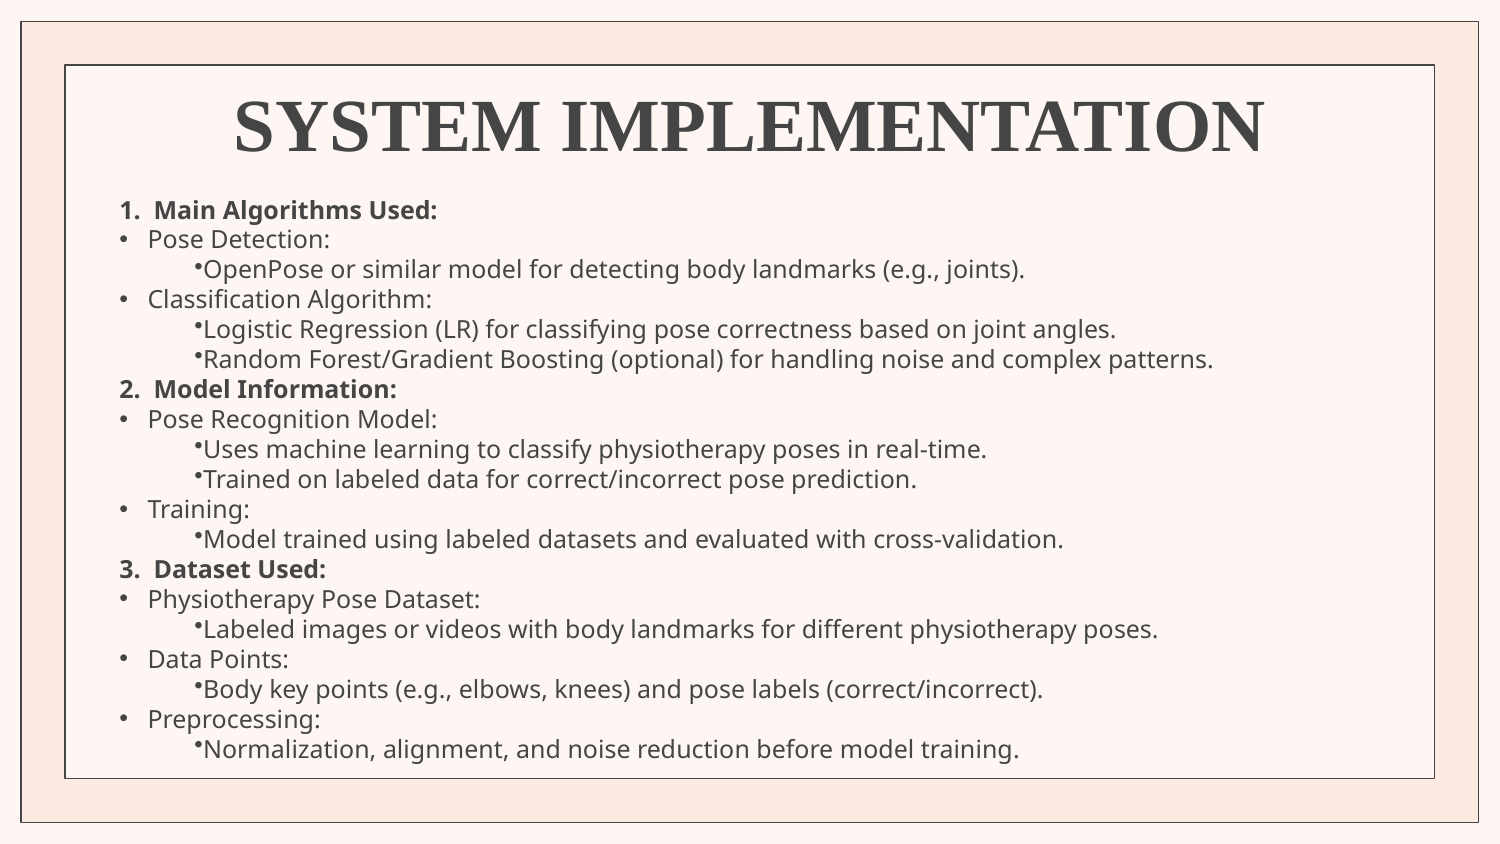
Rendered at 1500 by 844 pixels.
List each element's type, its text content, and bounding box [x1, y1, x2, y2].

text_box 1. Main Algorithms Used: Pose Detection: OpenPose or similar model for detecting body landmarks (e.g., joints). Classification Algorithm: Logistic Regression (LR) for classifying pose correctness based on joint angles. Random Forest/Gradient Boosting (optional) for handling noise and complex patterns. 2. Model Information: Pose Recognition Model: Uses machine learning to classify physiotherapy poses in real-time. Trained on labeled data for correct/incorrect pose prediction. Training: Model trained using labeled datasets and evaluated with cross-validation. 3. Dataset Used: Physiotherapy Pose Dataset: Labeled images or videos with body landmarks for different physiotherapy poses. Data Points: Body key points (e.g., elbows, knees) and pose labels (correct/incorrect). Preprocessing: Normalization, alignment, and noise reduction before model training. [104, 186, 1421, 831]
title SYSTEM IMPLEMENTATION [116, 61, 1383, 164]
